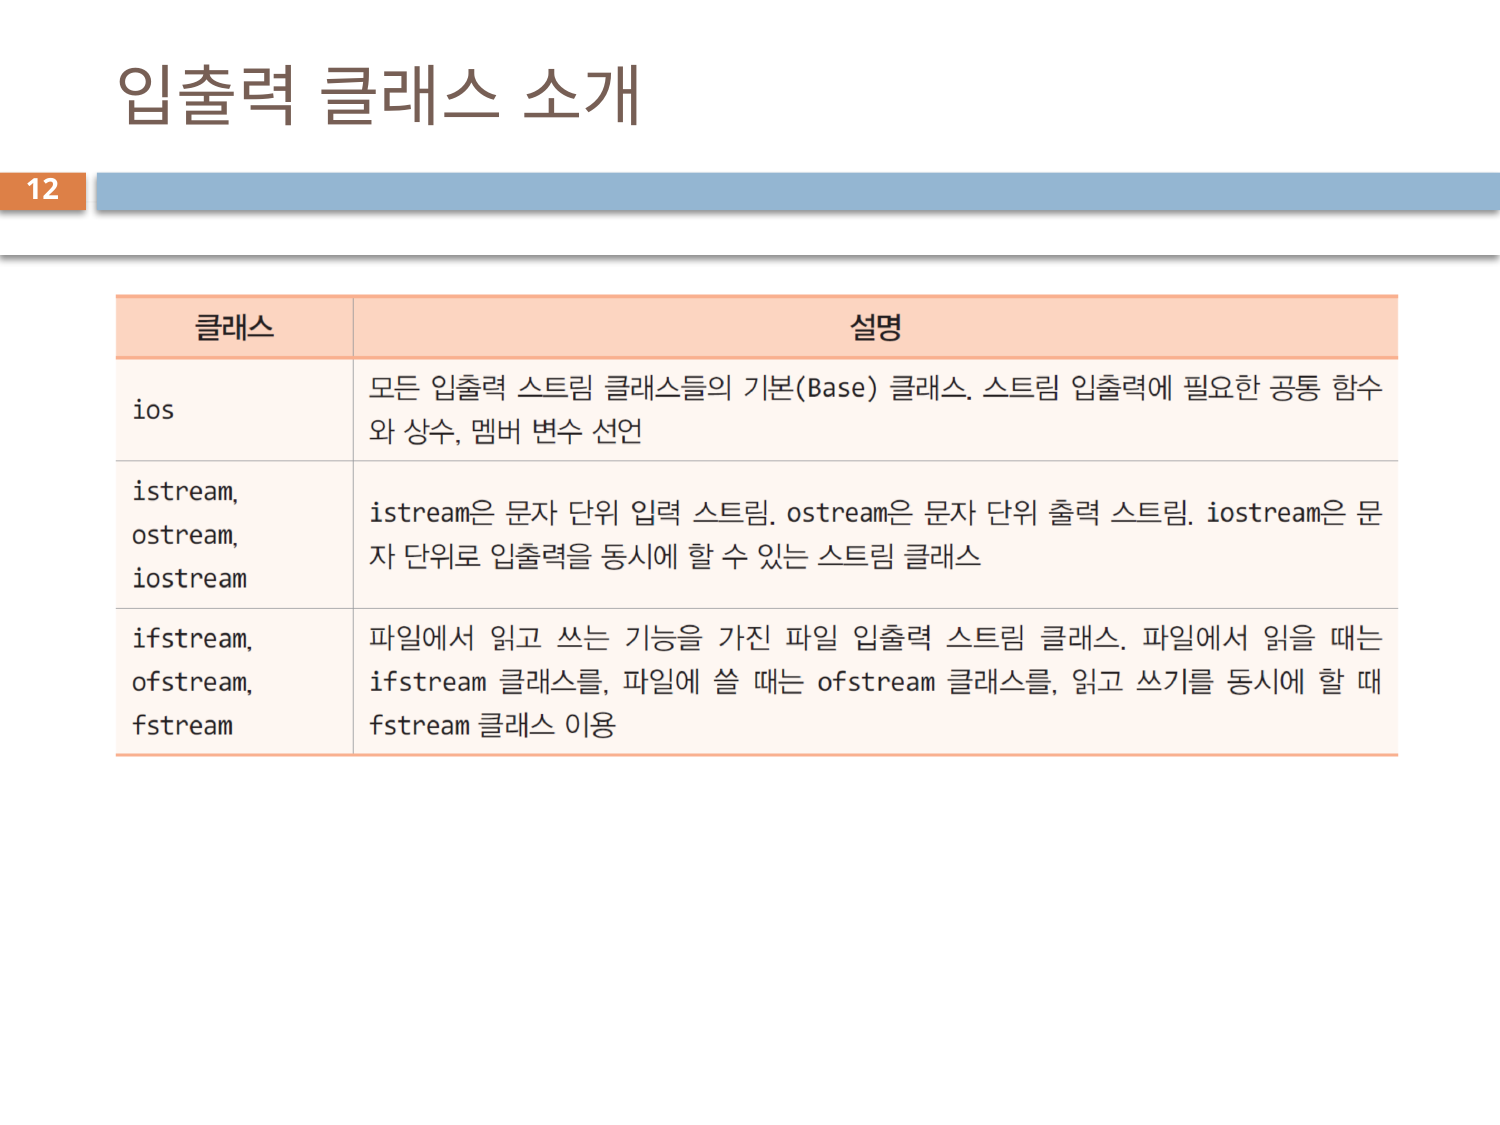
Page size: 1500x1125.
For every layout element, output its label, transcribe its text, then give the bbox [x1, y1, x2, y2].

picture [111, 290, 1402, 760]
slide_number 12 [0, 170, 87, 211]
title 입출력 클래스 소개 [100, 37, 1438, 149]
